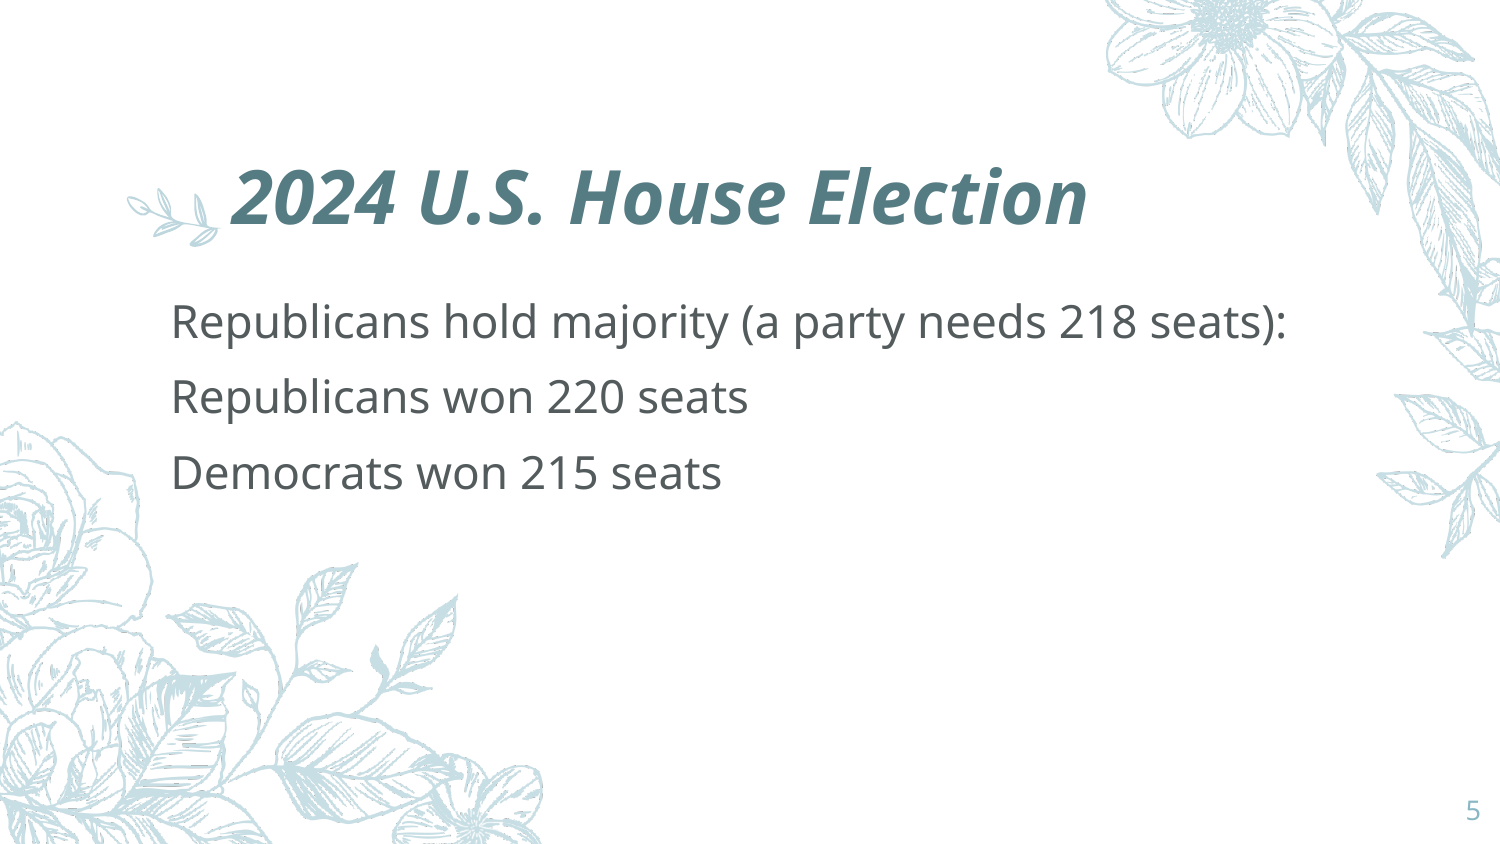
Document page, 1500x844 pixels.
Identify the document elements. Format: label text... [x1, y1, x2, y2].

picture [1104, 0, 1500, 559]
list Republicans hold majority (a party needs 218 seats): Republicans won 220 seats Democrats won 215 seats [170, 284, 1330, 681]
picture [0, 421, 543, 844]
slide_number ‹#› [1391, 779, 1482, 844]
title 2024 U.S. House Election [232, 133, 1392, 241]
